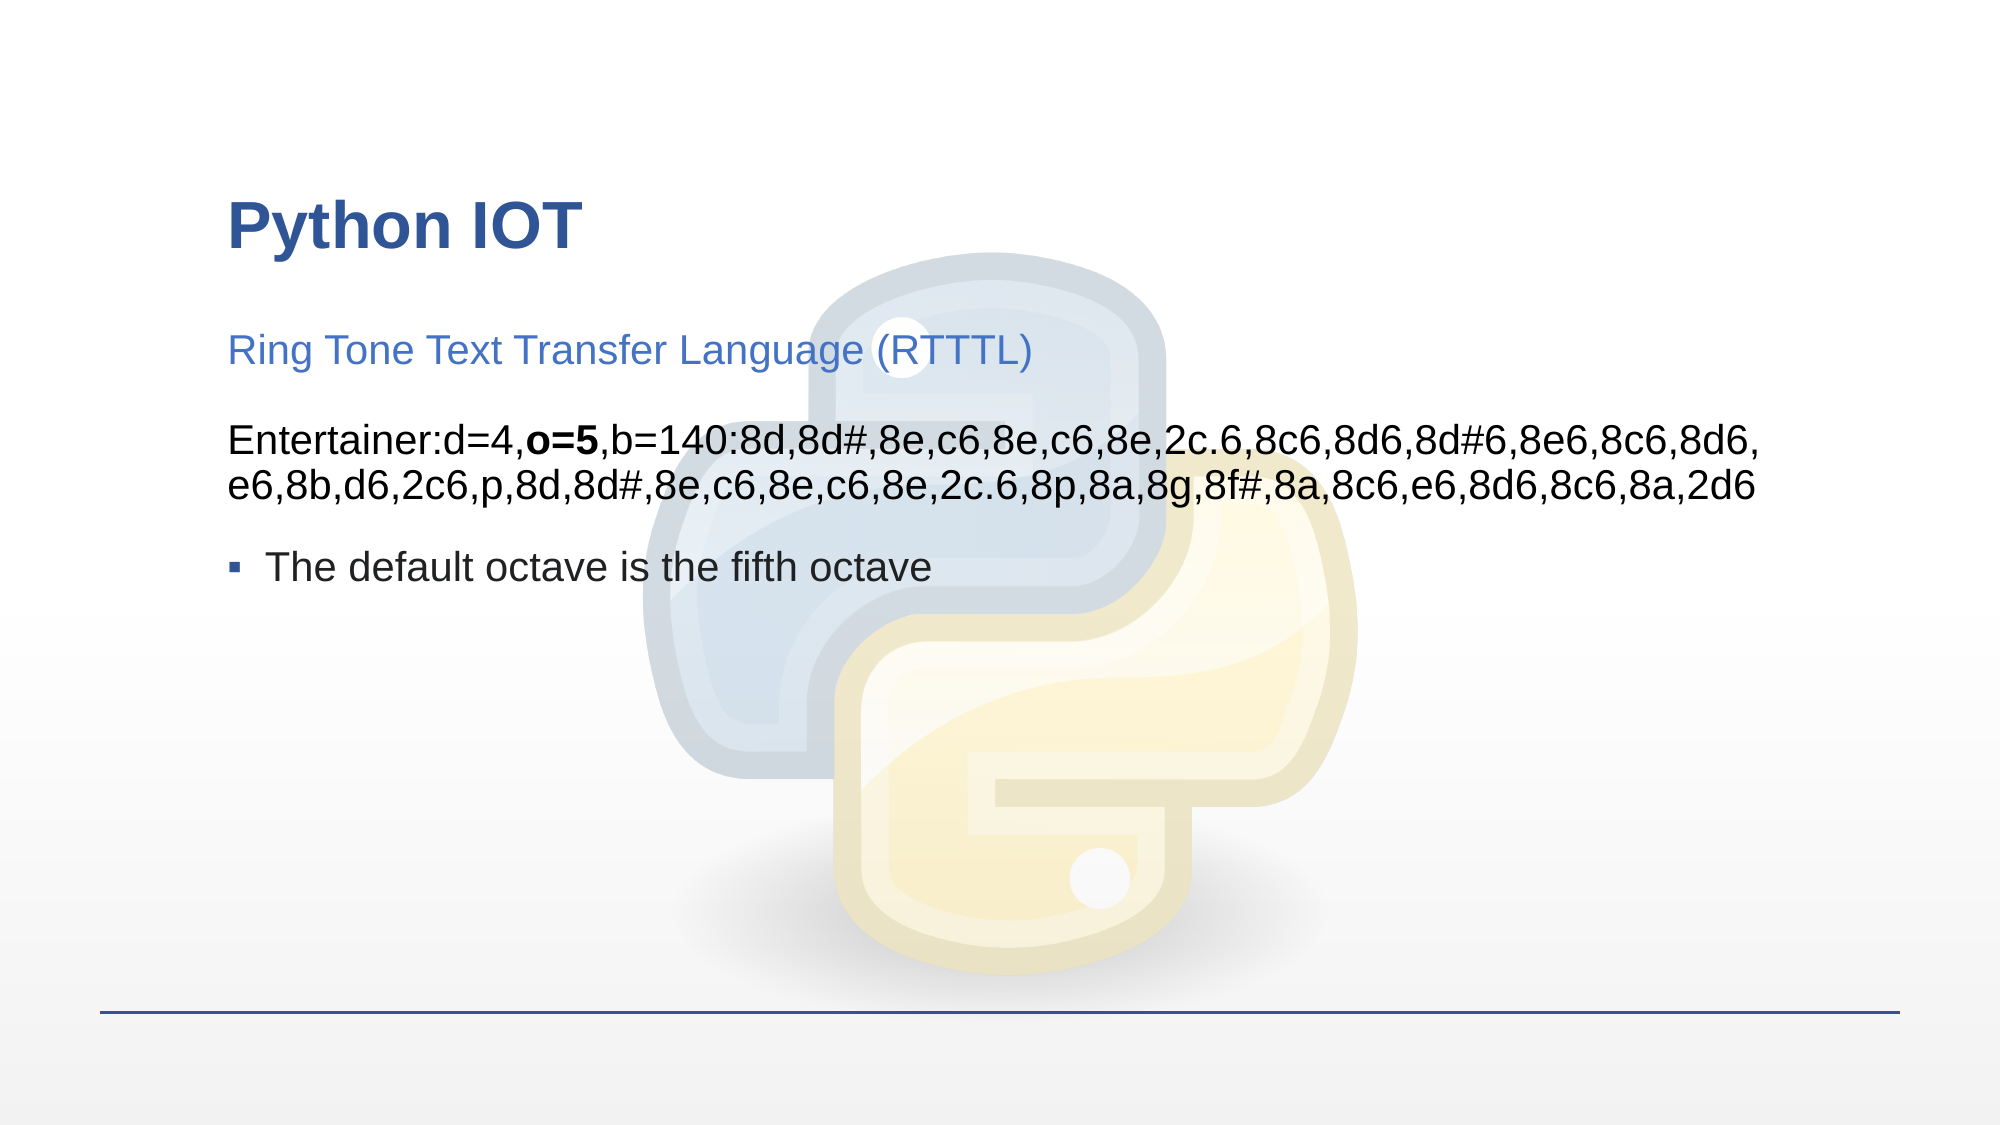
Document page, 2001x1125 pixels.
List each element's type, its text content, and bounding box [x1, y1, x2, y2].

list Ring Tone Text Transfer Language (RTTTL) [212, 298, 1788, 404]
list Entertainer:d=4,o=5,b=140:8d,8d#,8e,c6,8e,c6,8e,2c.6,8c6,8d6,8d#6,8e6,8c6,8d6,e6,8b,d6,2c6,p,8d,8d#,8e,c6,8e,c6,8e,2c.6,8p,8a,8g,8f#,8a,8c6,e6,8d6,8c6,8a,2d6 The default octave is the fifth octave [212, 410, 1788, 950]
title Python IOT [212, 82, 1788, 271]
